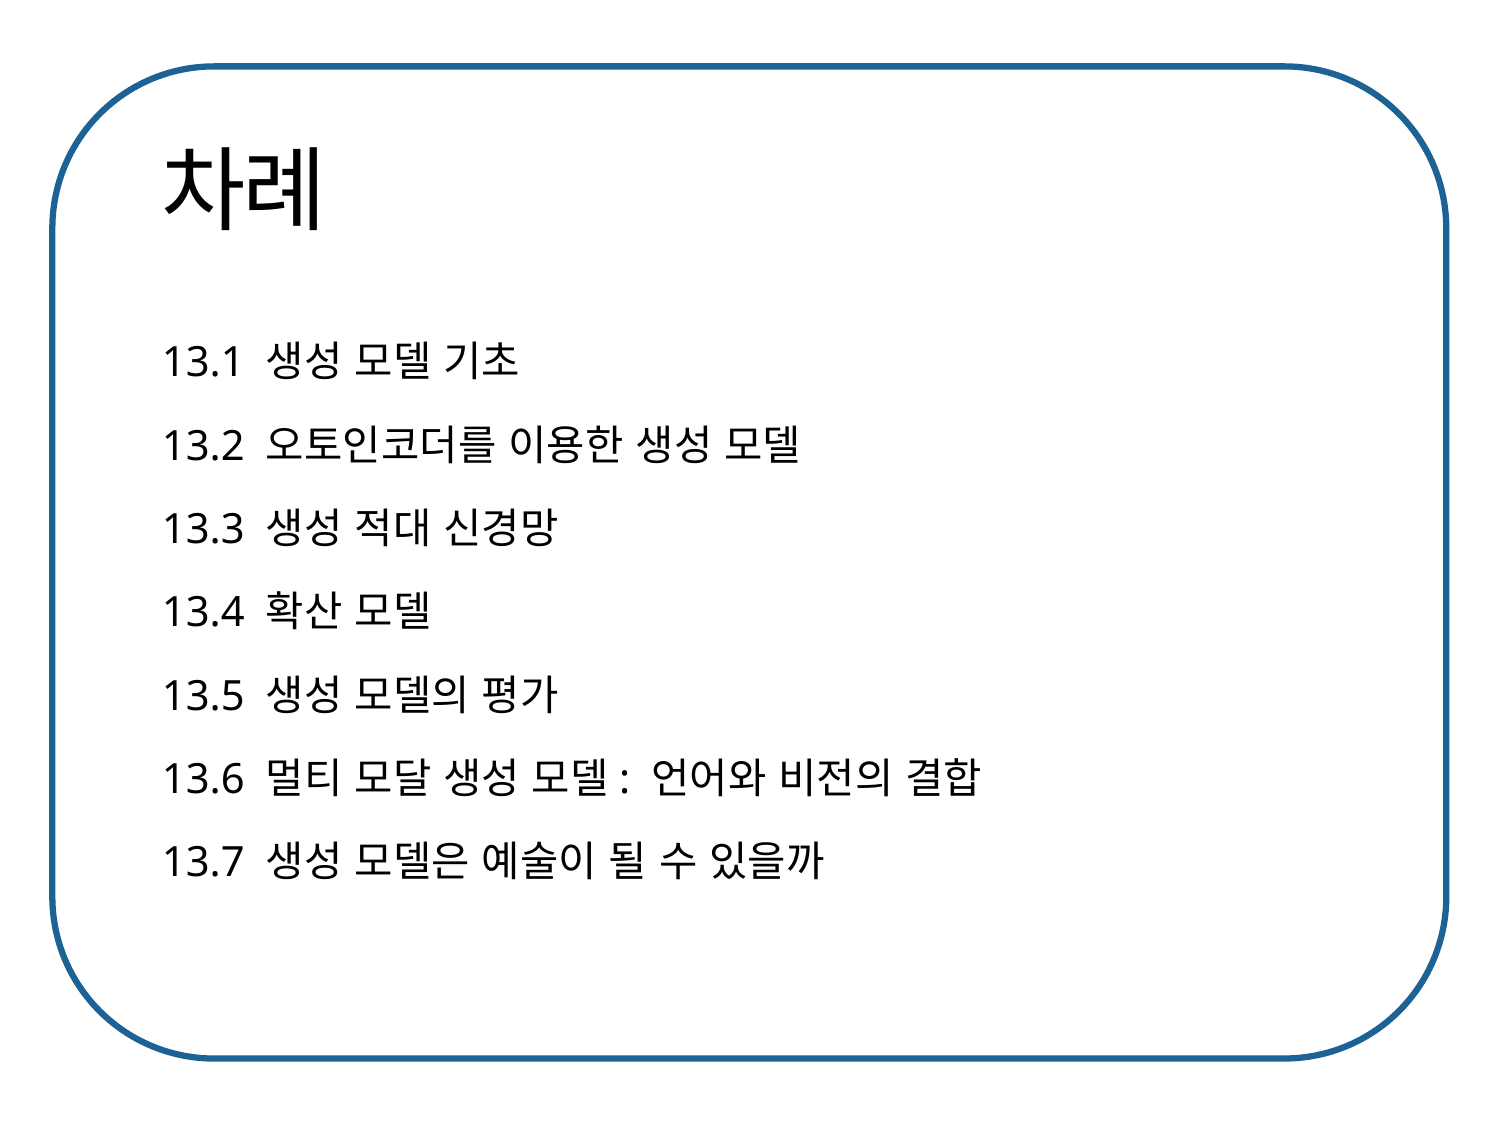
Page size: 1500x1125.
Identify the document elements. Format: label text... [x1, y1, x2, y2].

list 13.1 생성 모델 기초 13.2 오토인코더를 이용한 생성 모델 13.3 생성 적대 신경망 13.4 확산 모델 13.5 생성 모델의 평가 13.6 멀티 모달 생성 모델: 언어와 비전의 결합 13.7 생성 모델은 예술이 될 수 있을까 [146, 302, 1363, 976]
